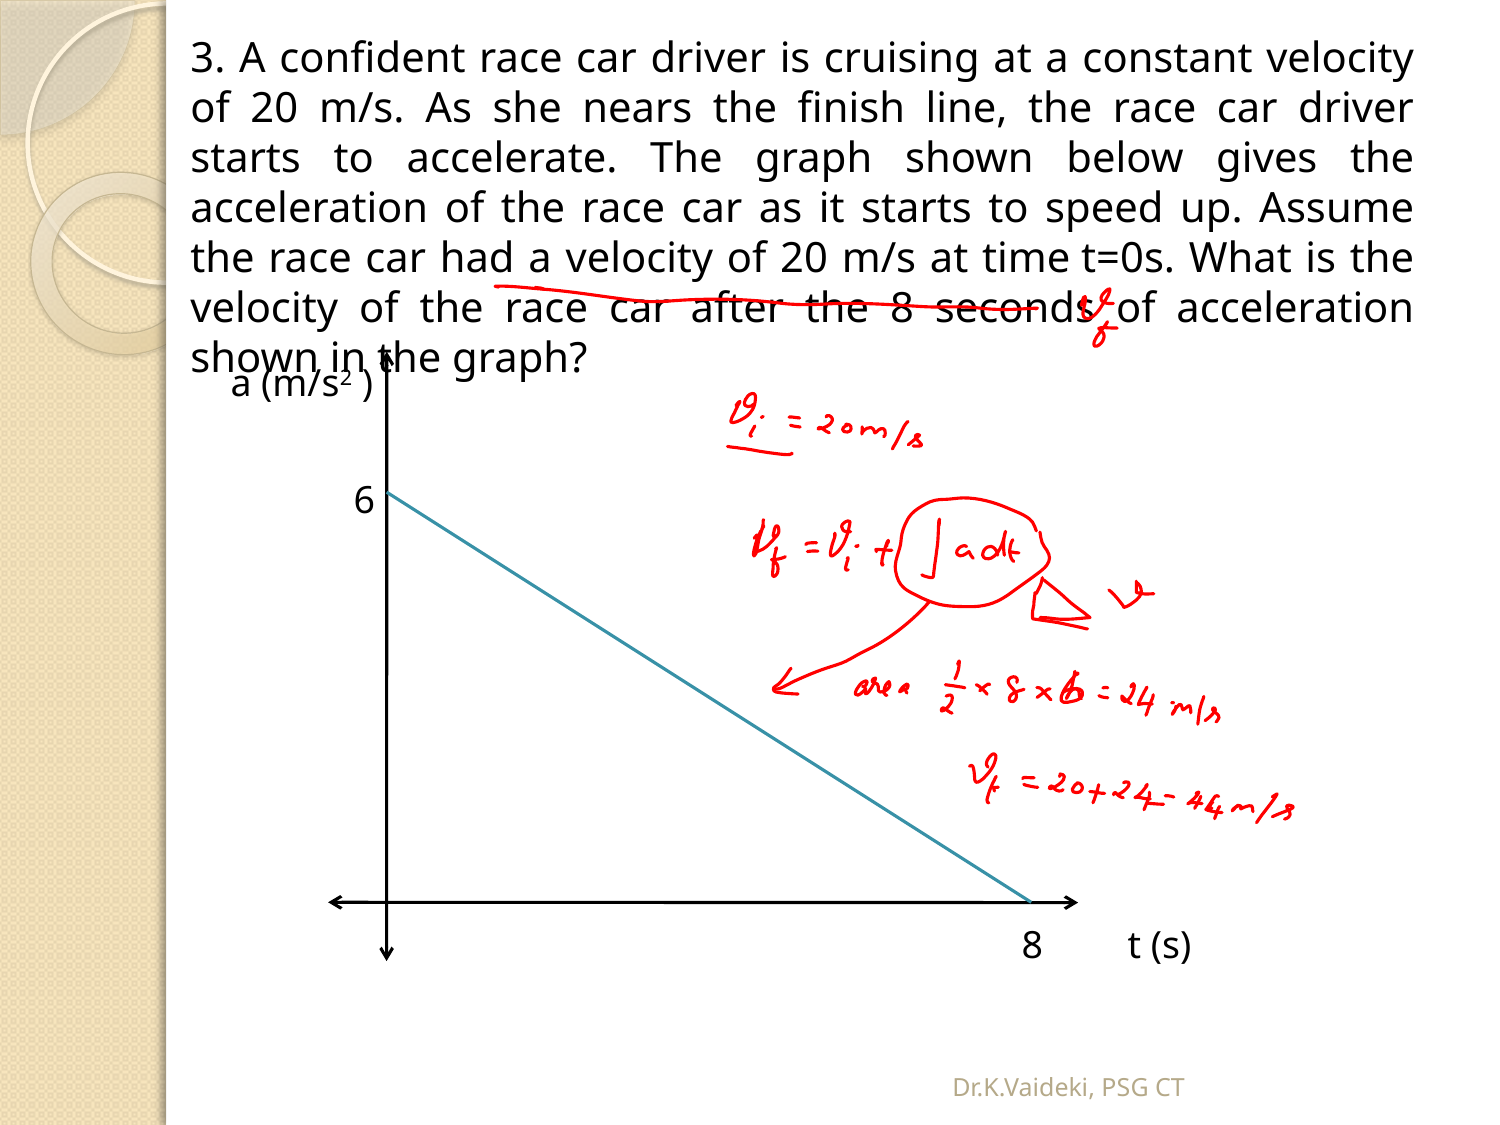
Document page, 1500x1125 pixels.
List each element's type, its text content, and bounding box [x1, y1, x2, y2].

text_box 3. A confident race car driver is cruising at a constant velocity of 20 m/s. As she nears the finish line, the race car driver starts to accelerate. The graph shown below gives the acceleration of the race car as it starts to speed up. Assume the race car had a velocity of 20 m/s at time t=0s. What is the velocity of the race car after the 8 seconds of acceleration shown in the graph? [175, 23, 1430, 389]
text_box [222, 351, 1207, 975]
footer Dr.K.Vaideki, PSG CT [937, 1034, 1413, 1113]
